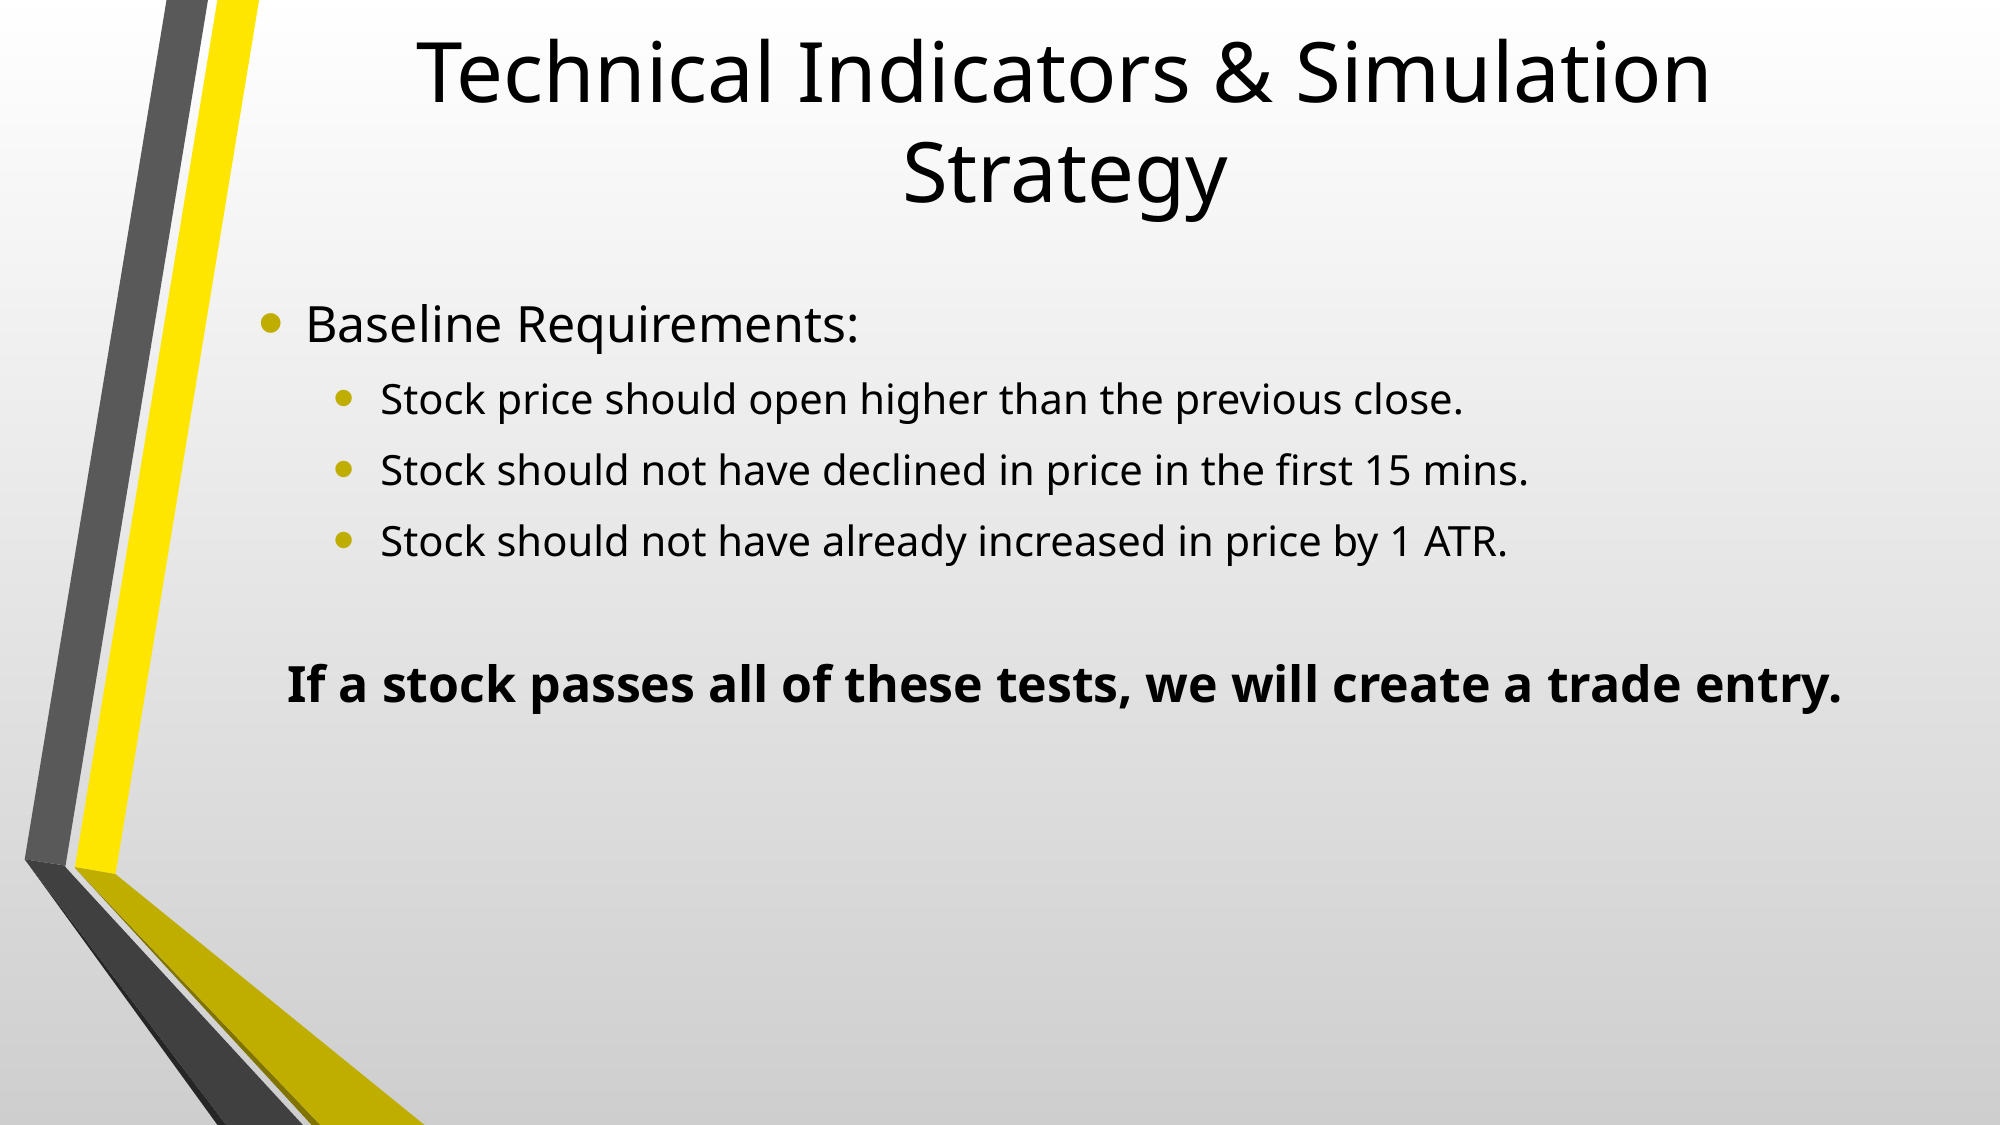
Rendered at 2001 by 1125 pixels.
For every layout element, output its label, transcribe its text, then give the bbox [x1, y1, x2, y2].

list Baseline Requirements: Stock price should open higher than the previous close. Stock should not have declined in price in the first 15 mins. Stock should not have already increased in price by 1 ATR. If a stock passes all of these tests, we will create a trade entry. [243, 214, 1887, 790]
title Technical Indicators & Simulation Strategy [243, 11, 1887, 214]
